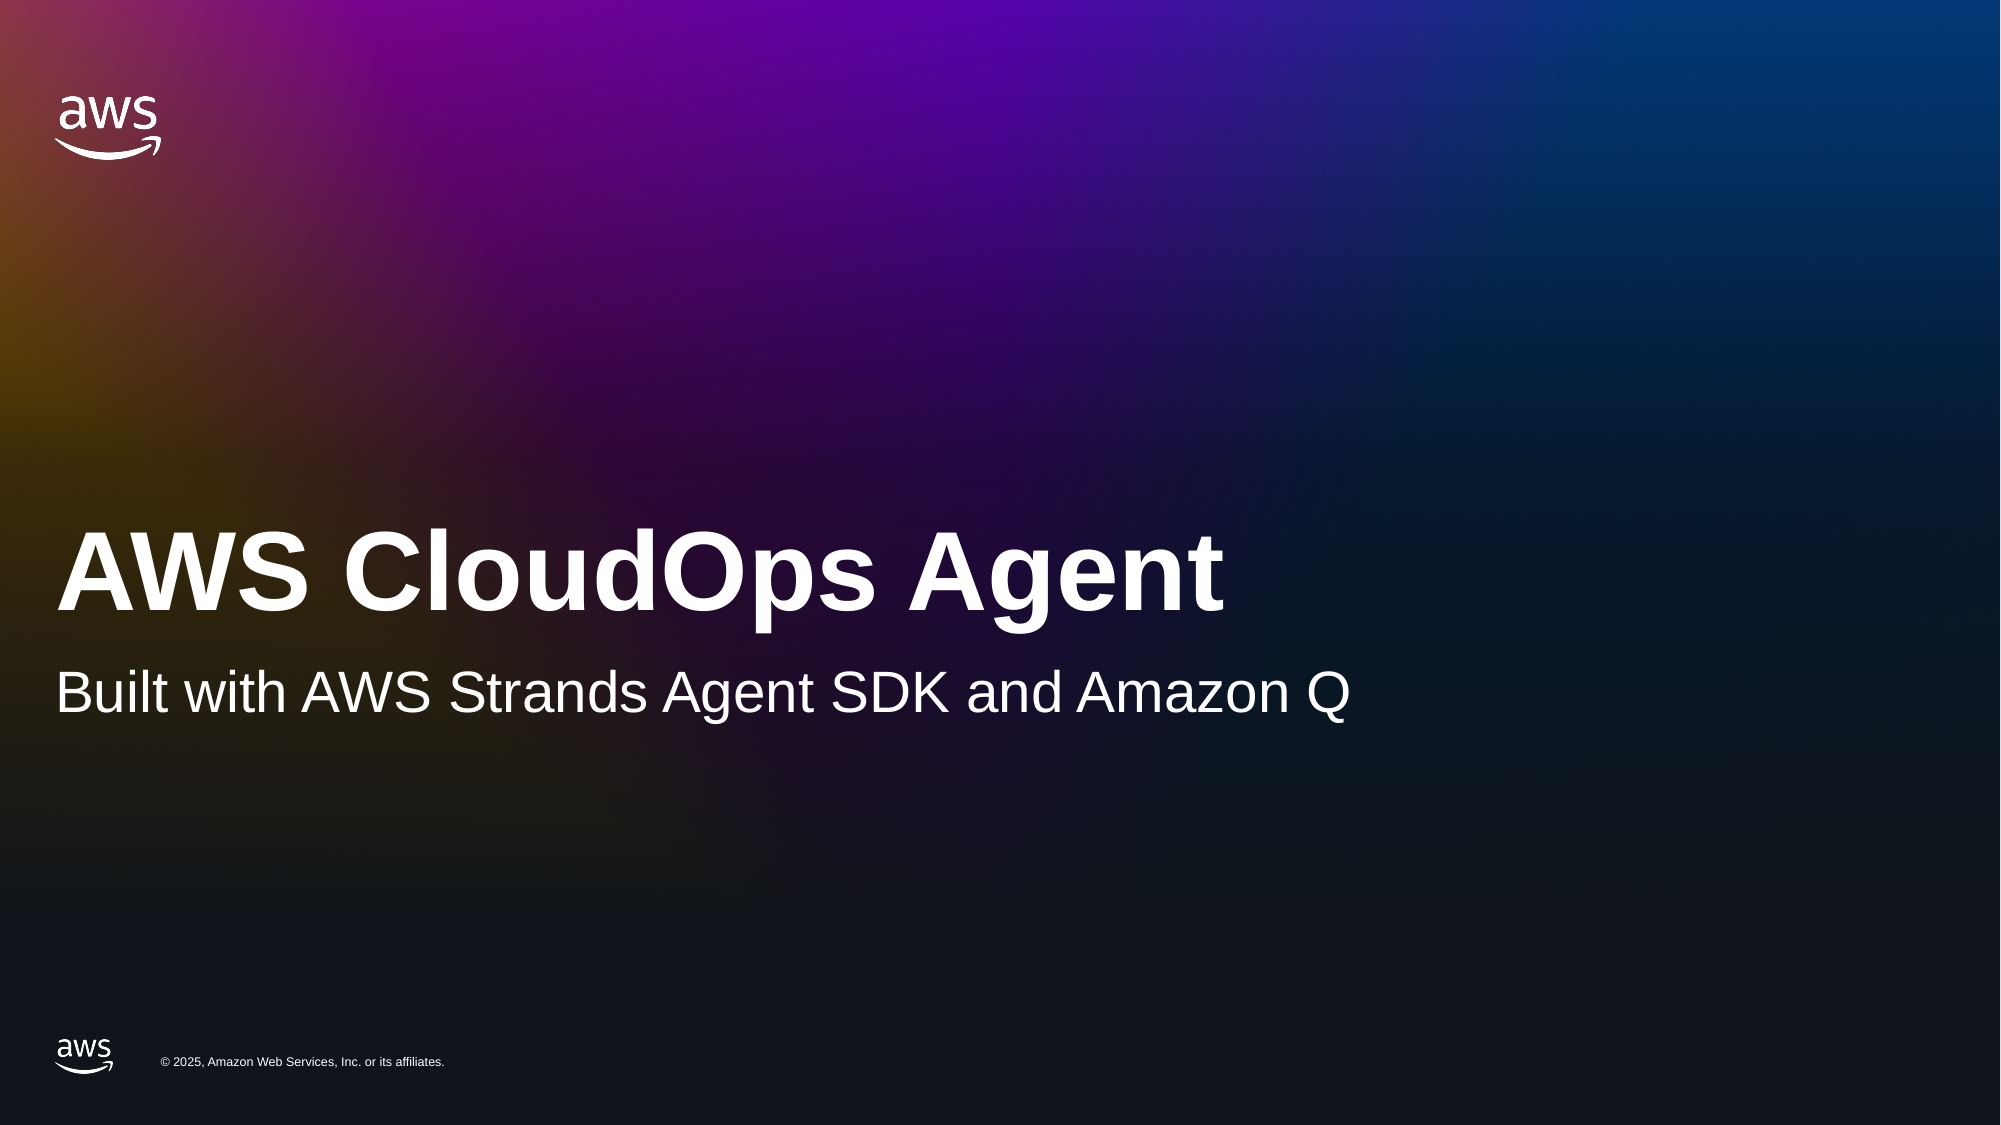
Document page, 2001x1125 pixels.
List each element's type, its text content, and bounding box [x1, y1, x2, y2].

picture [0, 0, 2001, 1125]
title AWS CloudOps Agent [55, 504, 1496, 643]
footer © 2025, Amazon Web Services, Inc. or its affiliates. [160, 1031, 778, 1092]
subtitle Built with AWS Strands Agent SDK and Amazon Q [55, 646, 1496, 733]
